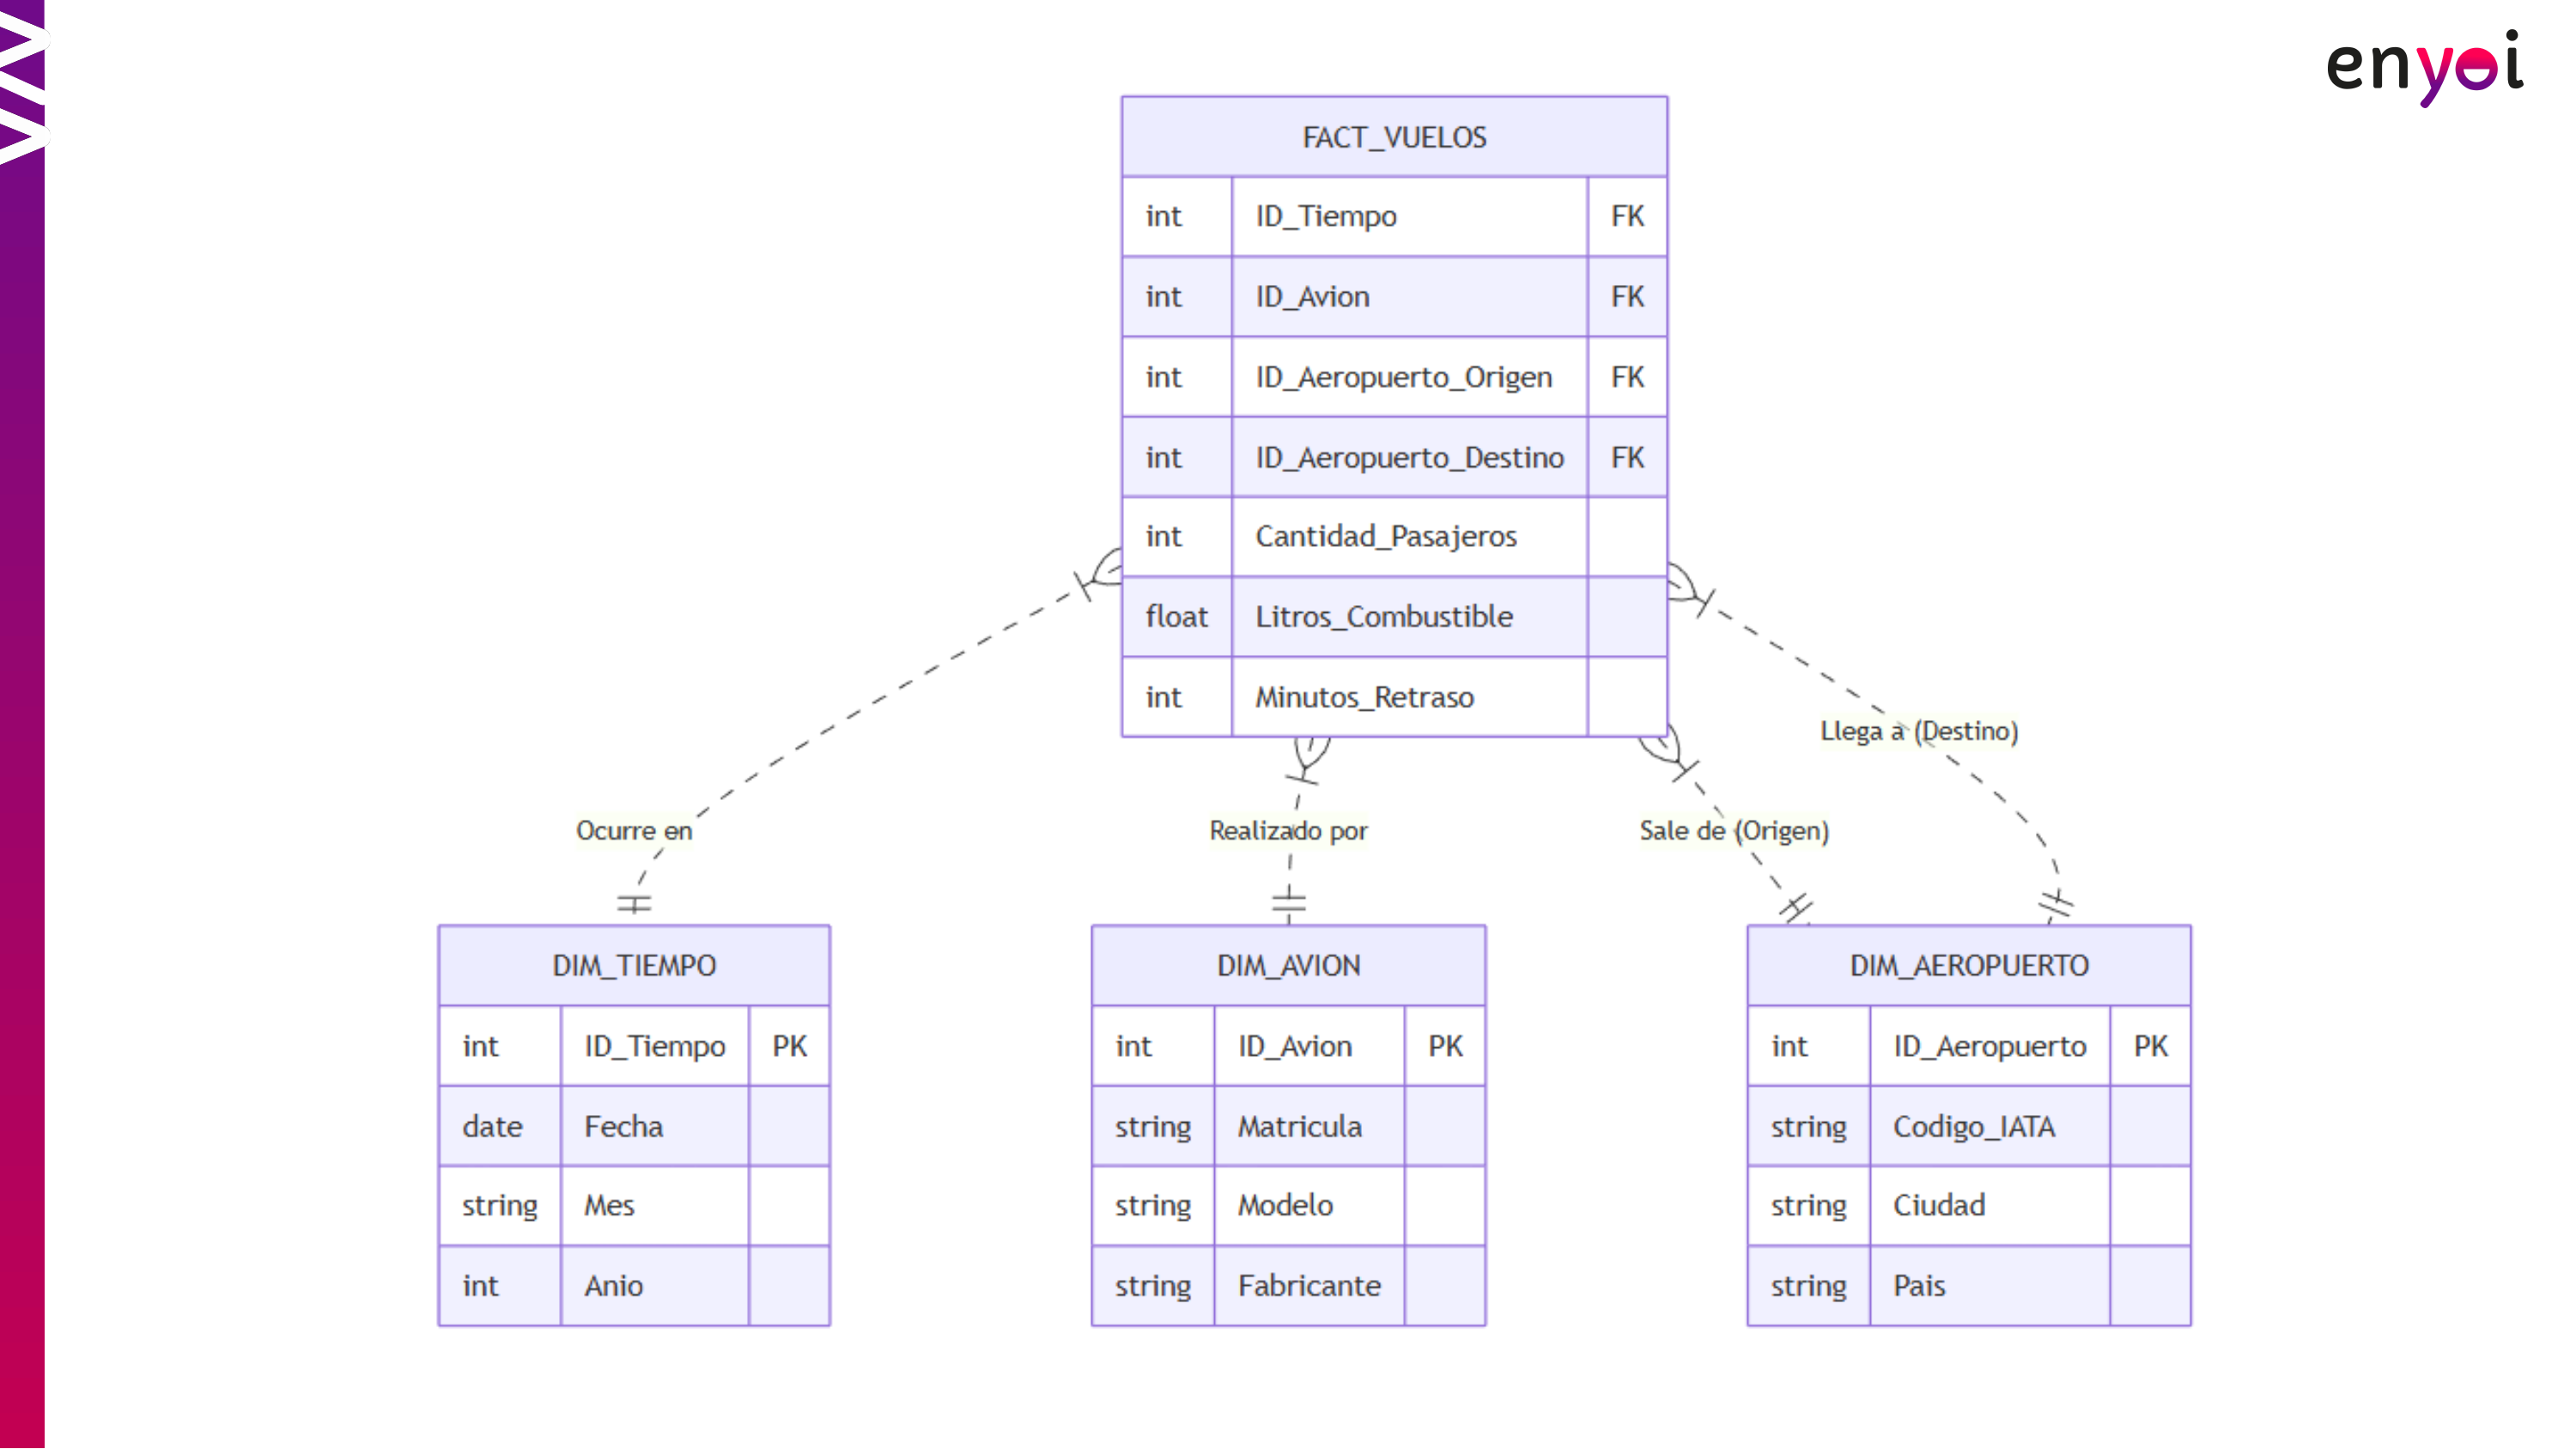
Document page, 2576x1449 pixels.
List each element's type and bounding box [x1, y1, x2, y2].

text_box [0, 0, 53, 1449]
text_box [2328, 29, 2524, 108]
picture [327, 28, 2248, 1385]
